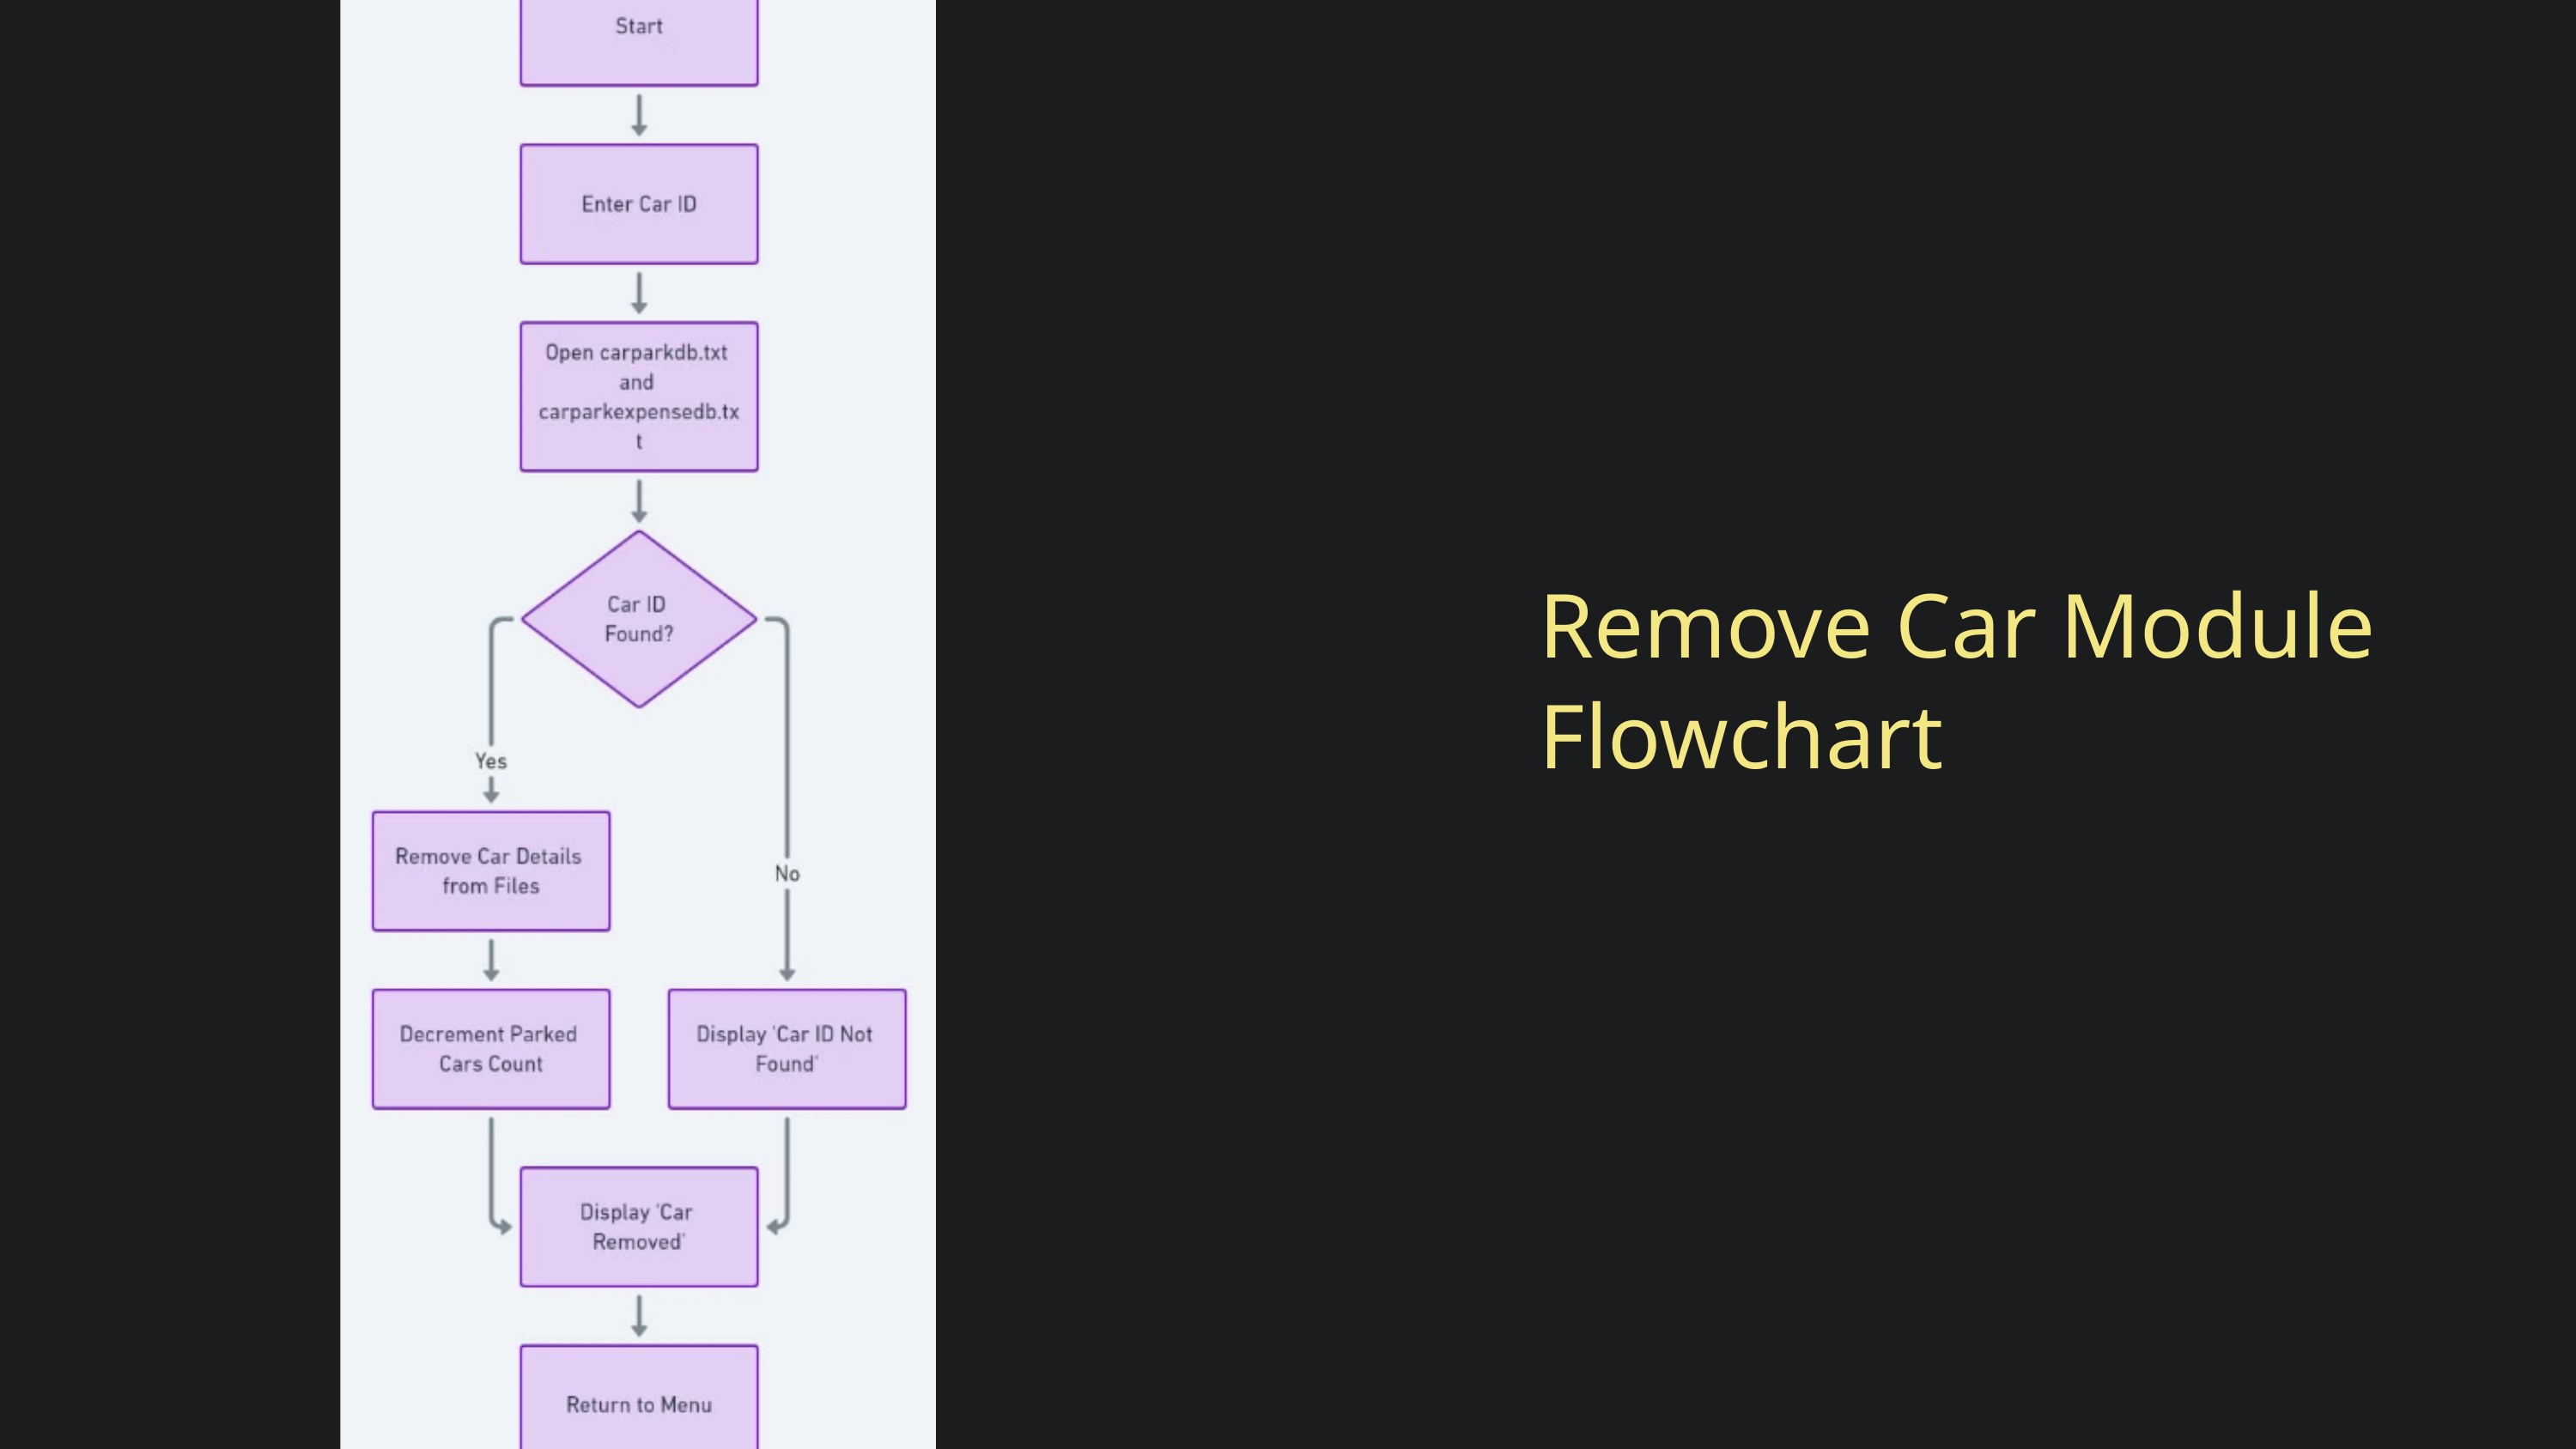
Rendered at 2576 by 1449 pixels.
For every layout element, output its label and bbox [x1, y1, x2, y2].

text_box [0, 0, 2576, 1449]
